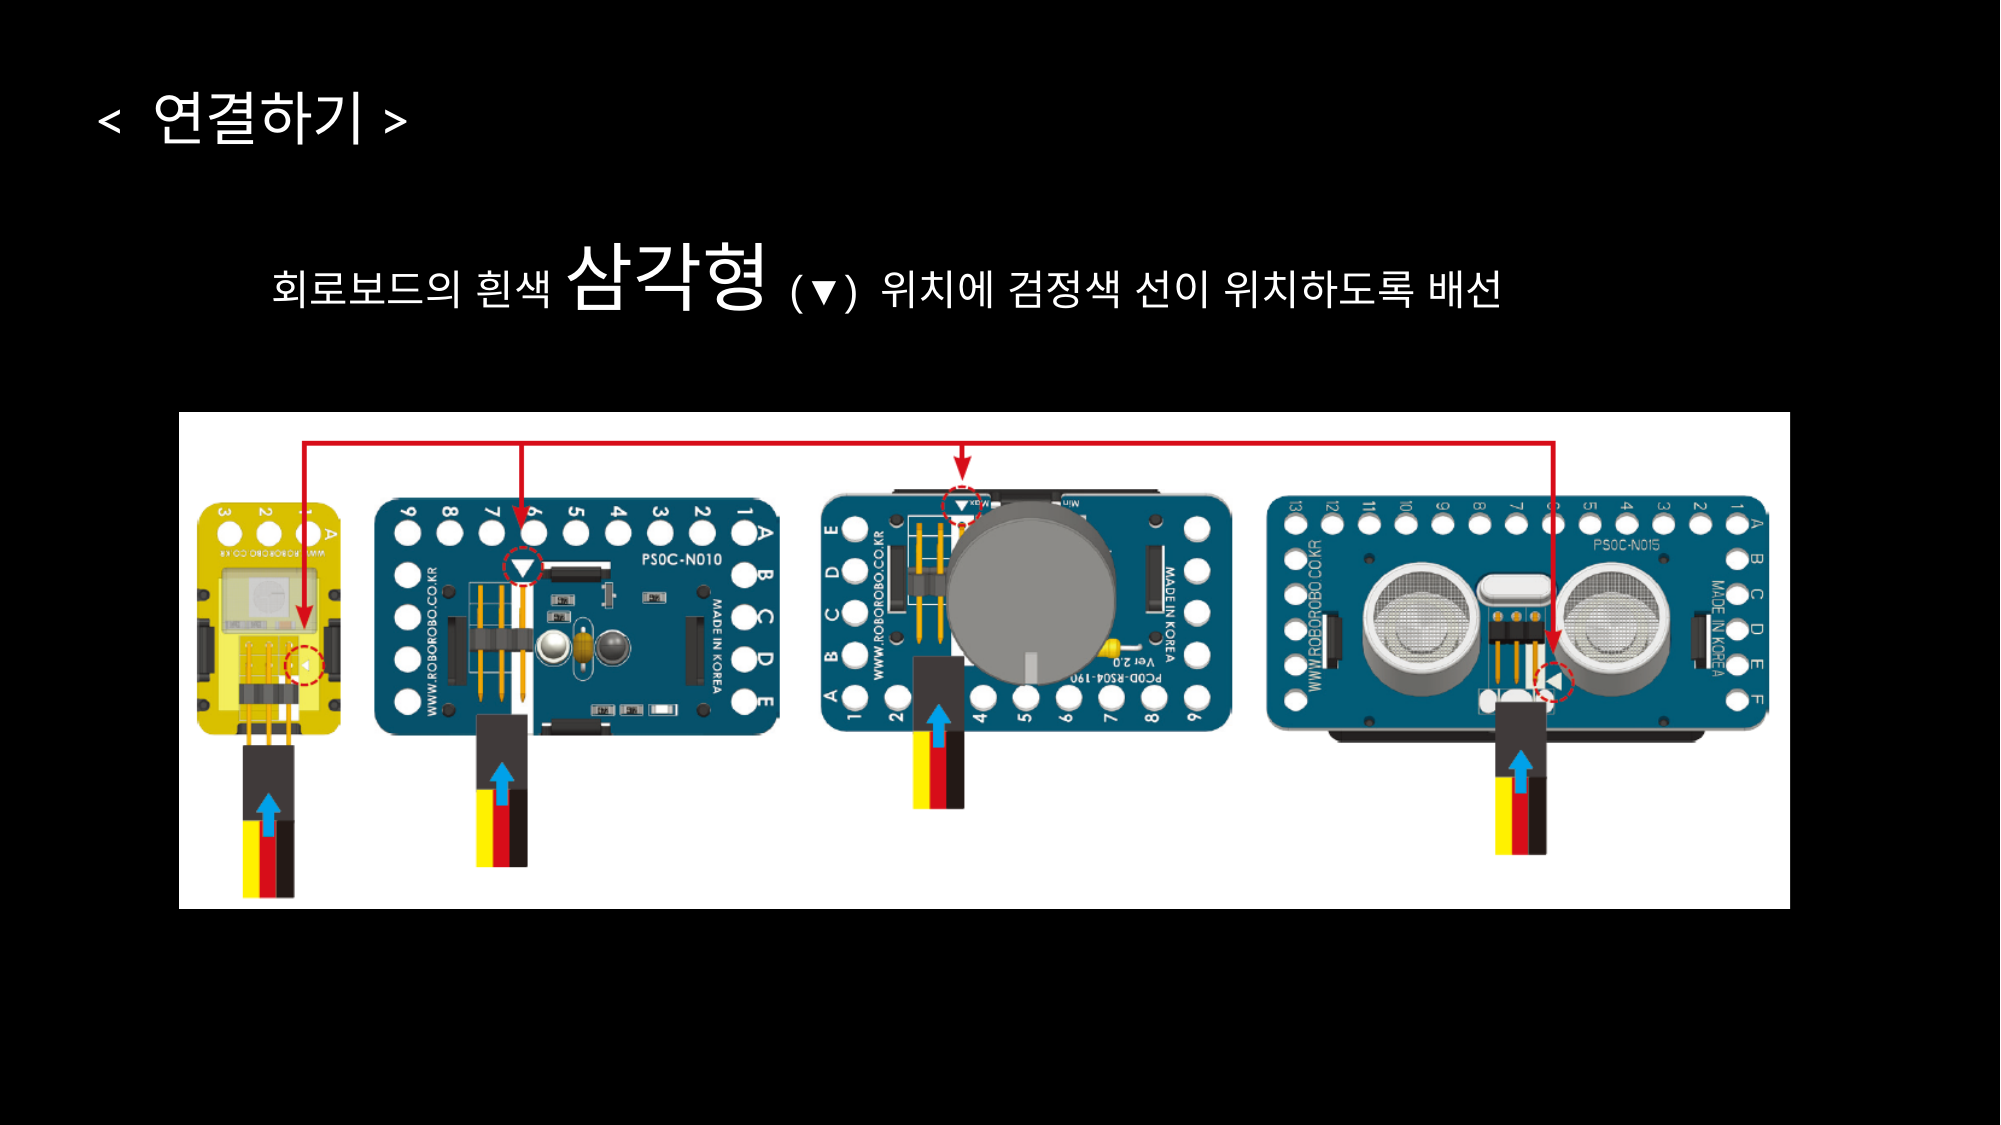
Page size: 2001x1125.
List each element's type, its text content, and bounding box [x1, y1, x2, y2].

picture [179, 412, 1791, 909]
text_box < 연결하기> [81, 75, 425, 160]
text_box 회로보드의 흰색 삼각형(▼) 위치에 검정색 선이 위치하도록 배선 [256, 223, 1880, 329]
